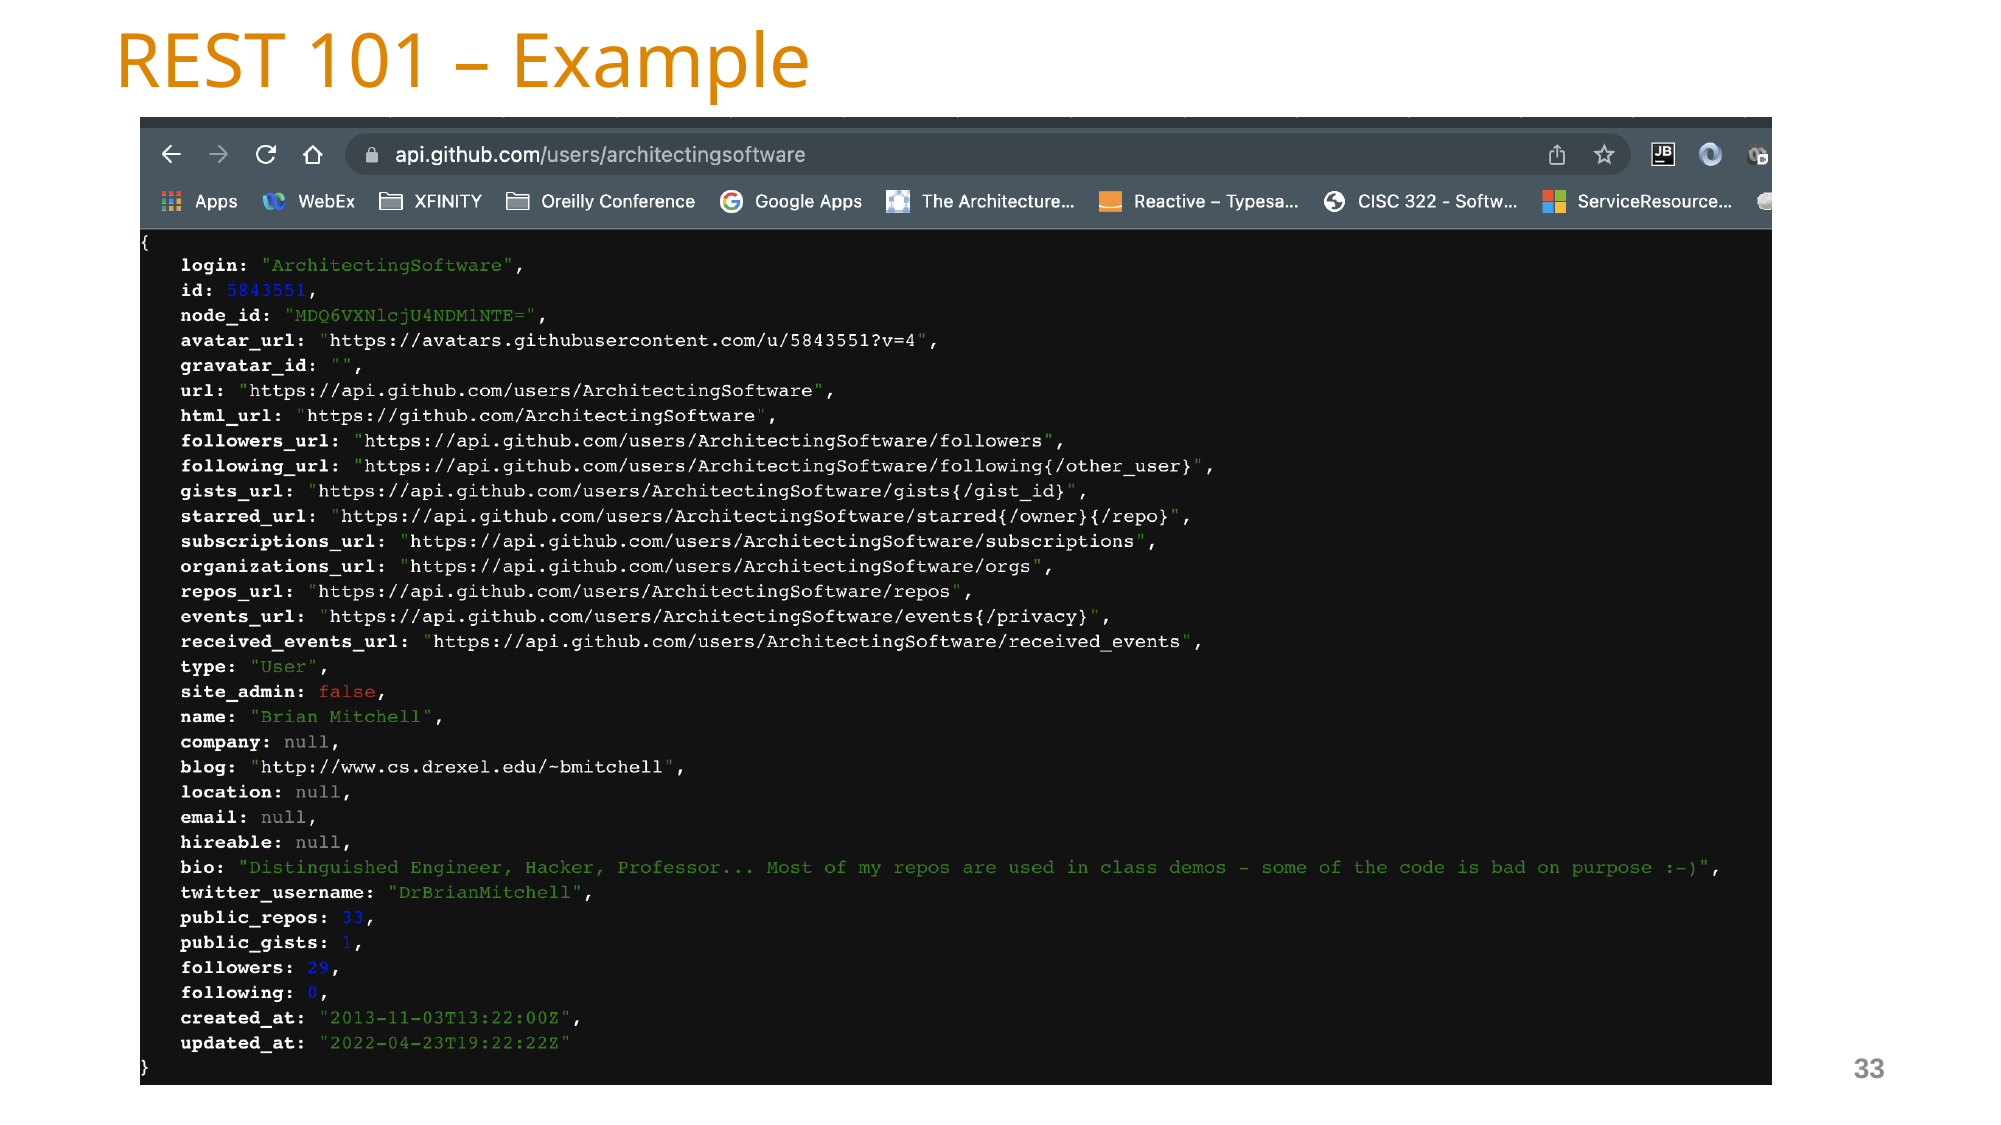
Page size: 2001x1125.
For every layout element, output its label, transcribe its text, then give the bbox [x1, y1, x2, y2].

picture [140, 117, 1773, 1085]
slide_number 33 [1433, 1039, 1900, 1100]
title REST 101 – Example [99, 45, 1900, 160]
